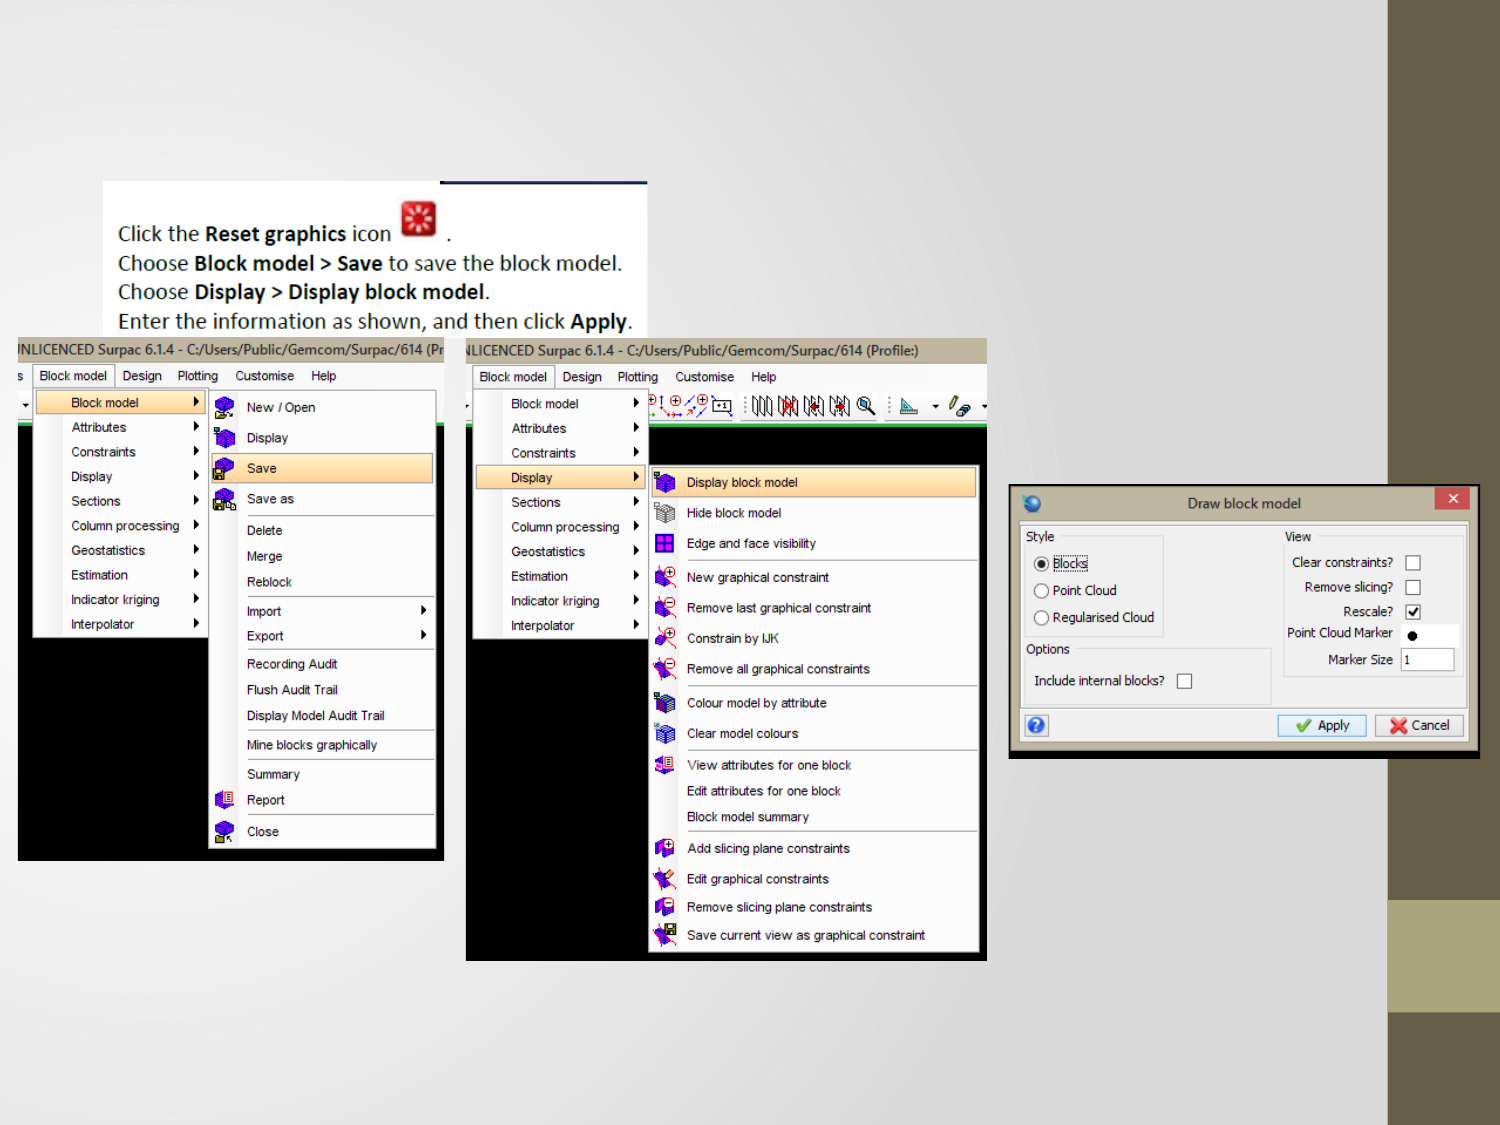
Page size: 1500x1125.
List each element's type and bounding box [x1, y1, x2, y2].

picture [17, 181, 988, 962]
picture [1007, 483, 1481, 759]
